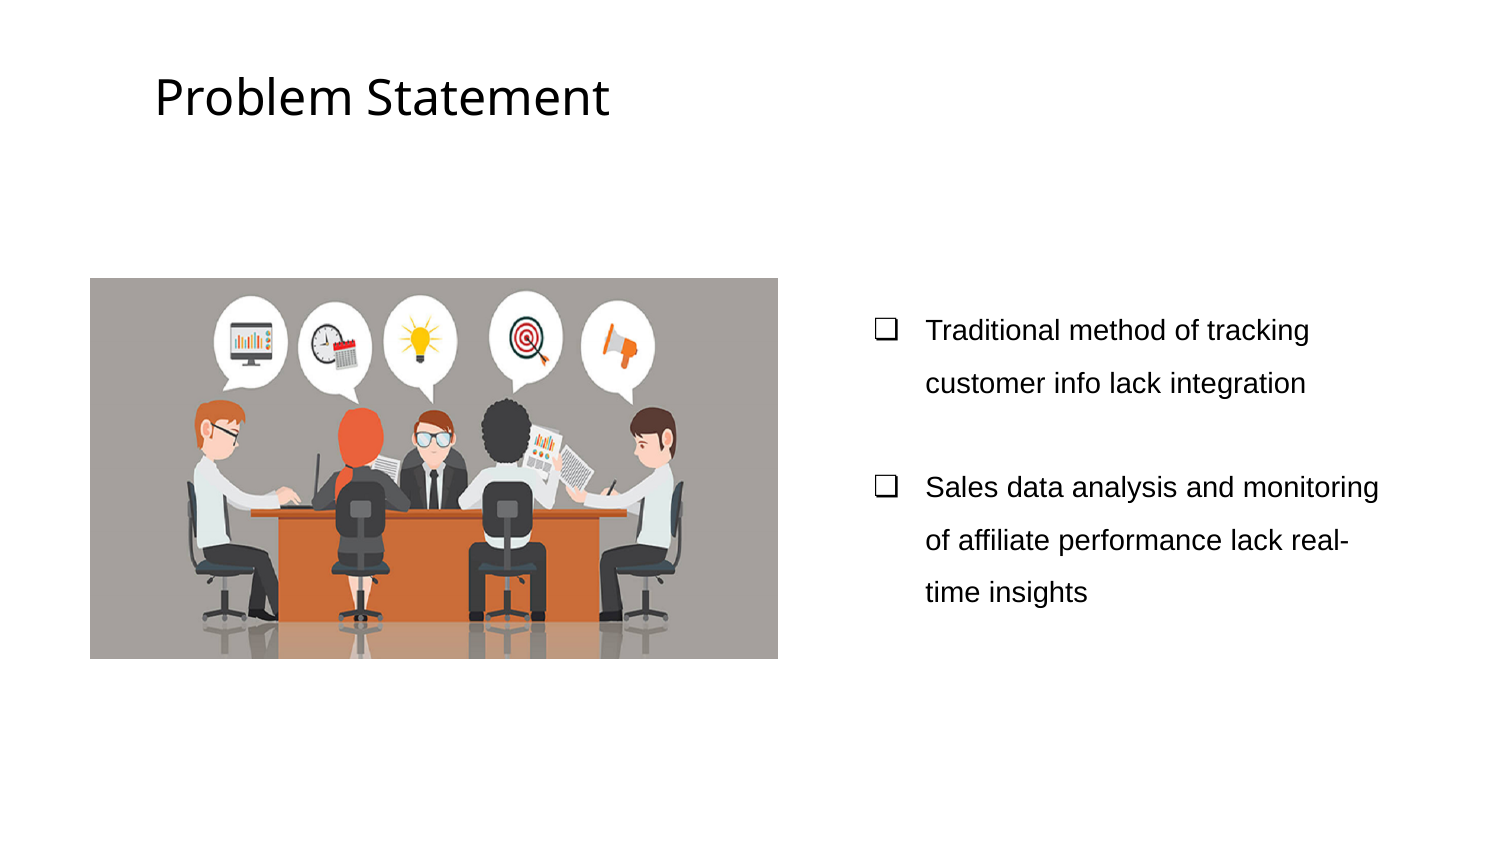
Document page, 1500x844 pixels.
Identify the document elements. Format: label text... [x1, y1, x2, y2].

picture [90, 278, 778, 659]
text_box Traditional method of tracking customer info lack integration Sales data analysis and monitoring of affiliate performance lack real-time insights [835, 279, 1417, 659]
title Problem Statement [139, 60, 791, 130]
